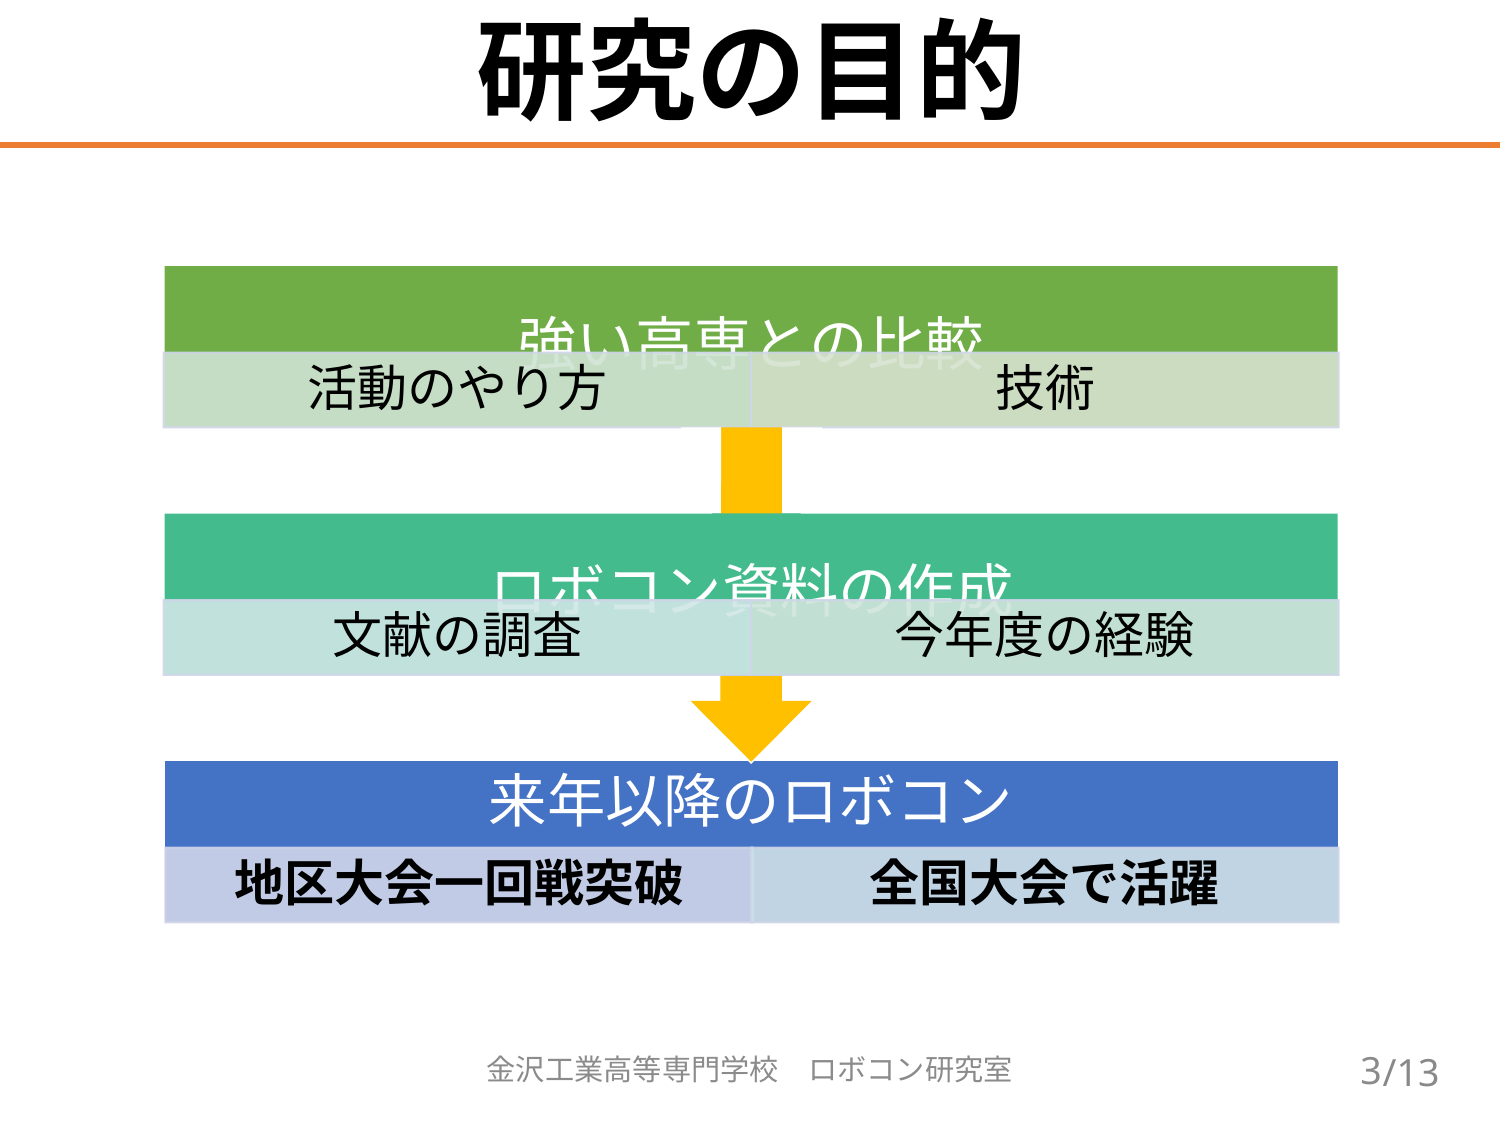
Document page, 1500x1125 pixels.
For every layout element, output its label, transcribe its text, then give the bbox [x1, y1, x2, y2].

footer 金沢工業高等専門学校 ロボコン研究室 [456, 1042, 1044, 1103]
title 研究の目的 [188, 9, 1314, 142]
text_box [163, 264, 1339, 923]
slide_number 3 [1059, 1042, 1397, 1103]
